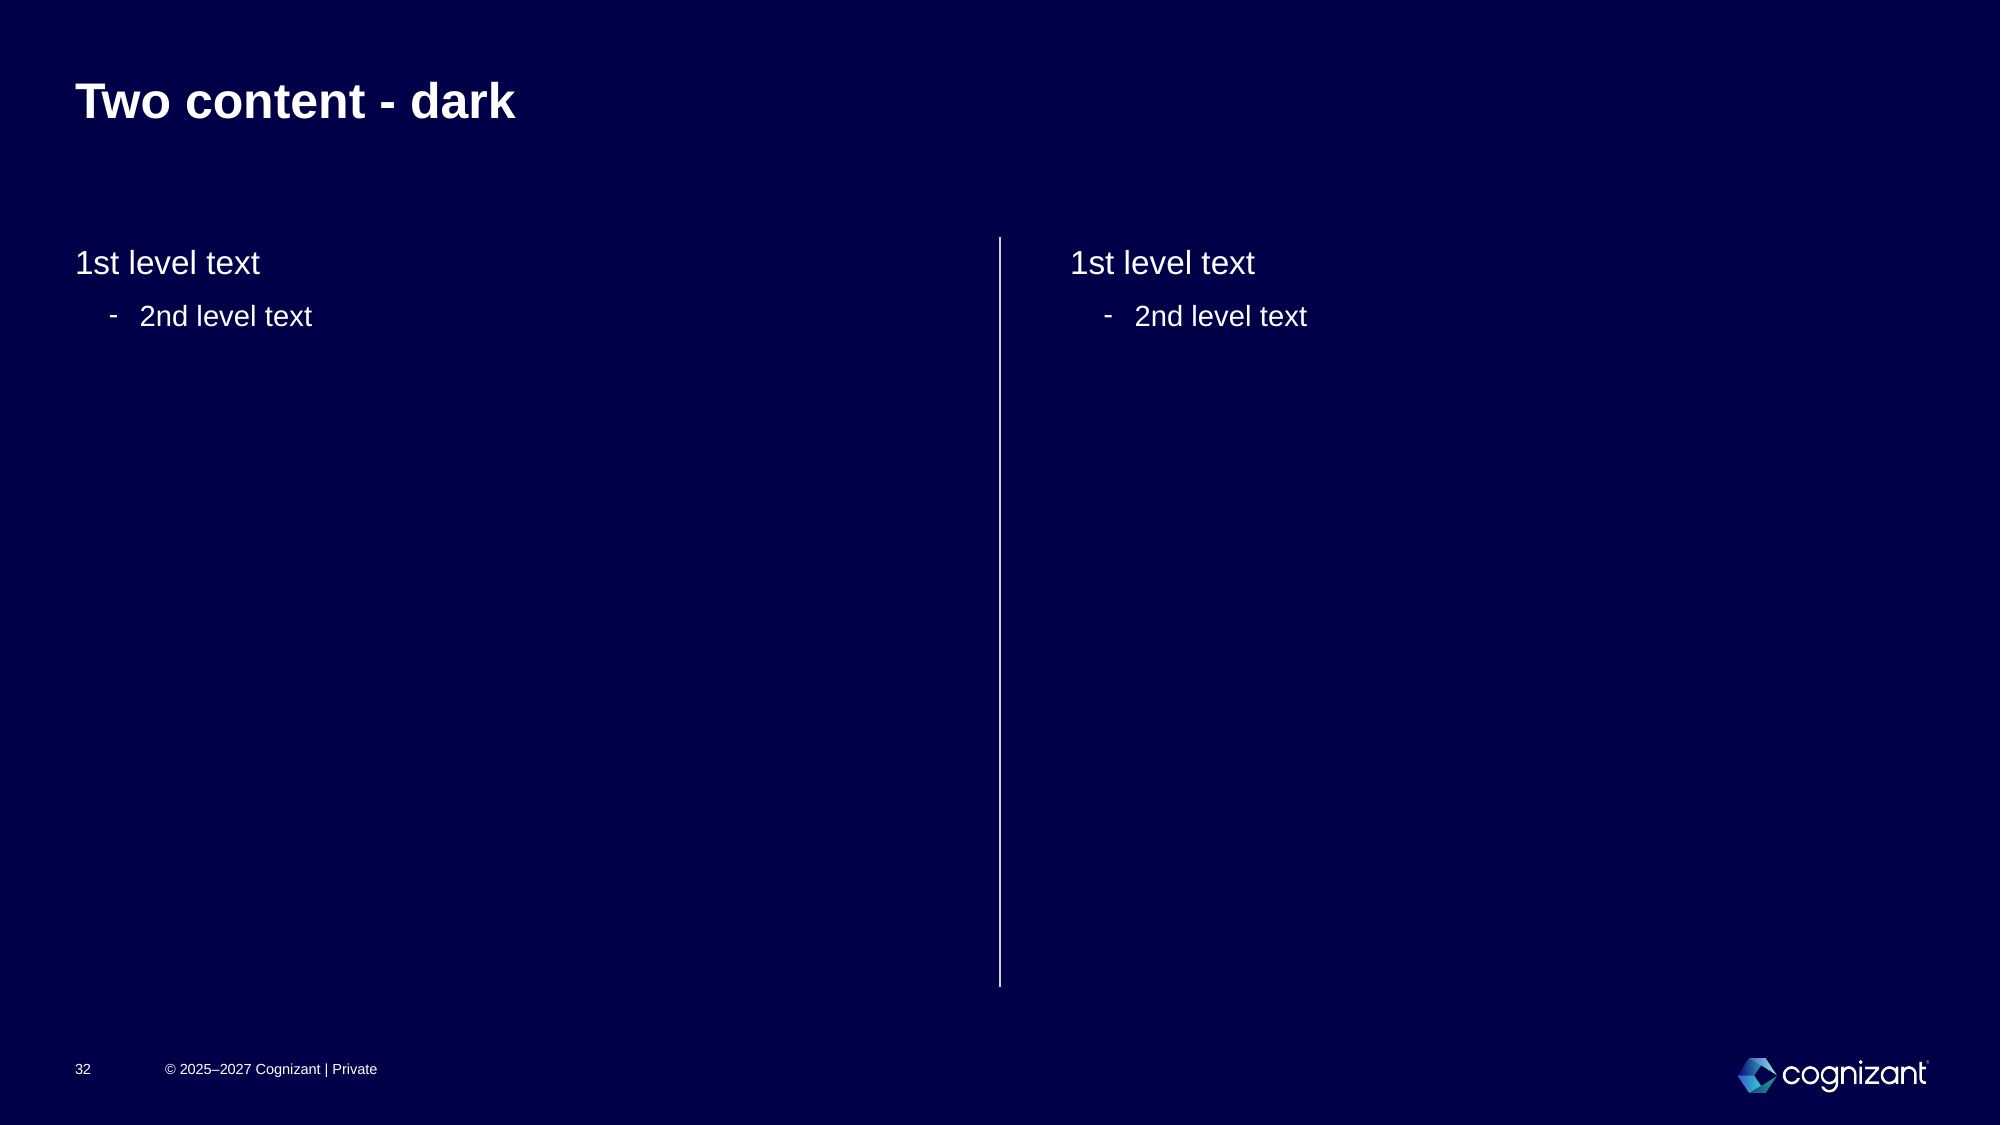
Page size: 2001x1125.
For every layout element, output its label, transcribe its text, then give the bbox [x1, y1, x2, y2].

slide_number 32 [75, 1050, 135, 1088]
picture [1737, 1058, 1930, 1093]
list 1st level text 2nd level text [75, 236, 930, 987]
list 1st level text 2nd level text [1070, 236, 1925, 987]
title Two content - dark [75, 75, 1925, 130]
footer © 2025–2027 Cognizant | Private [165, 1050, 390, 1088]
